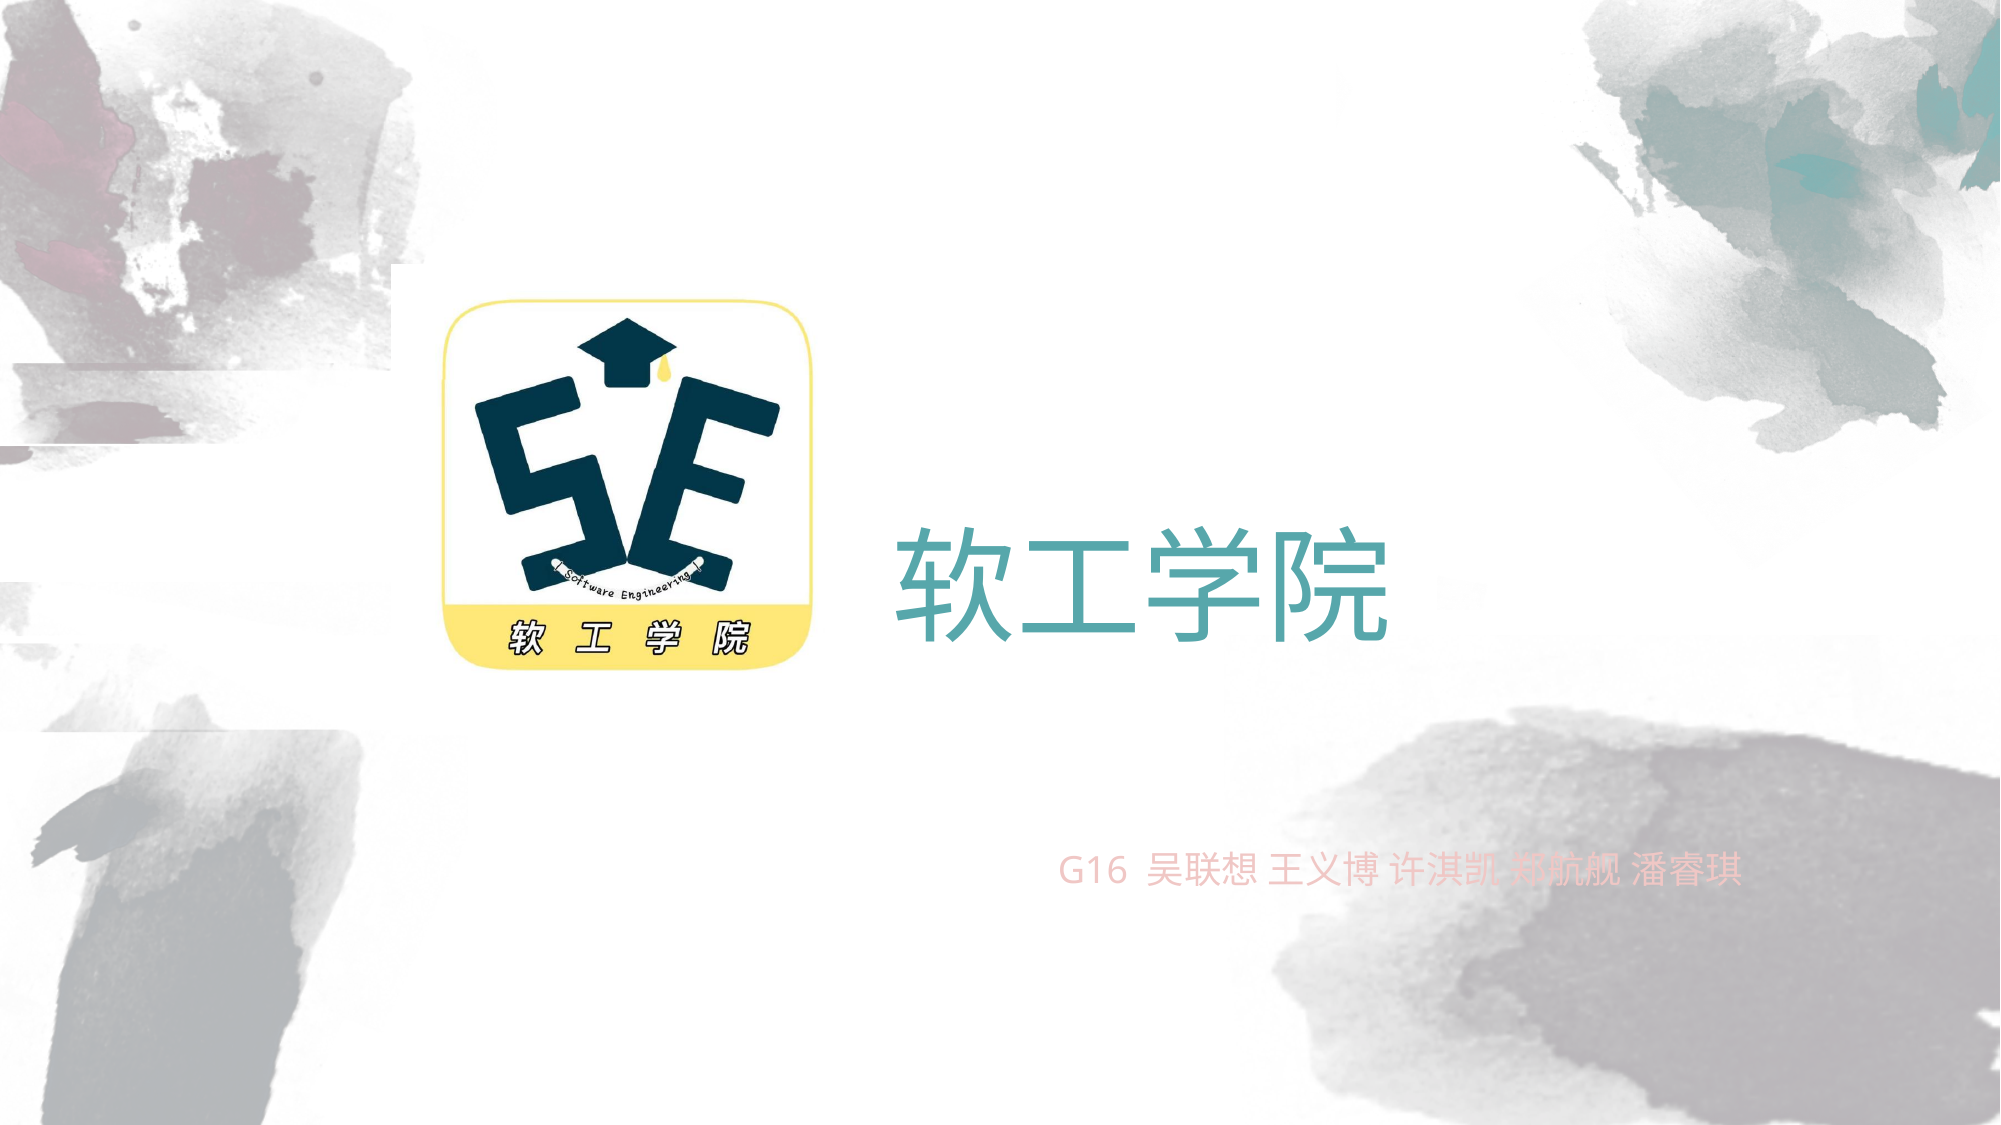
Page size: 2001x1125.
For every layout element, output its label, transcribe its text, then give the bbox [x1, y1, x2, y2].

text_box 软工学院 [876, 499, 2000, 665]
picture [1336, 0, 2000, 610]
picture [0, 0, 862, 1125]
text_box G16 吴联想 王义博 许淇凯 郑航舰 潘睿琪 [1043, 838, 1224, 899]
picture [1224, 635, 2000, 1125]
